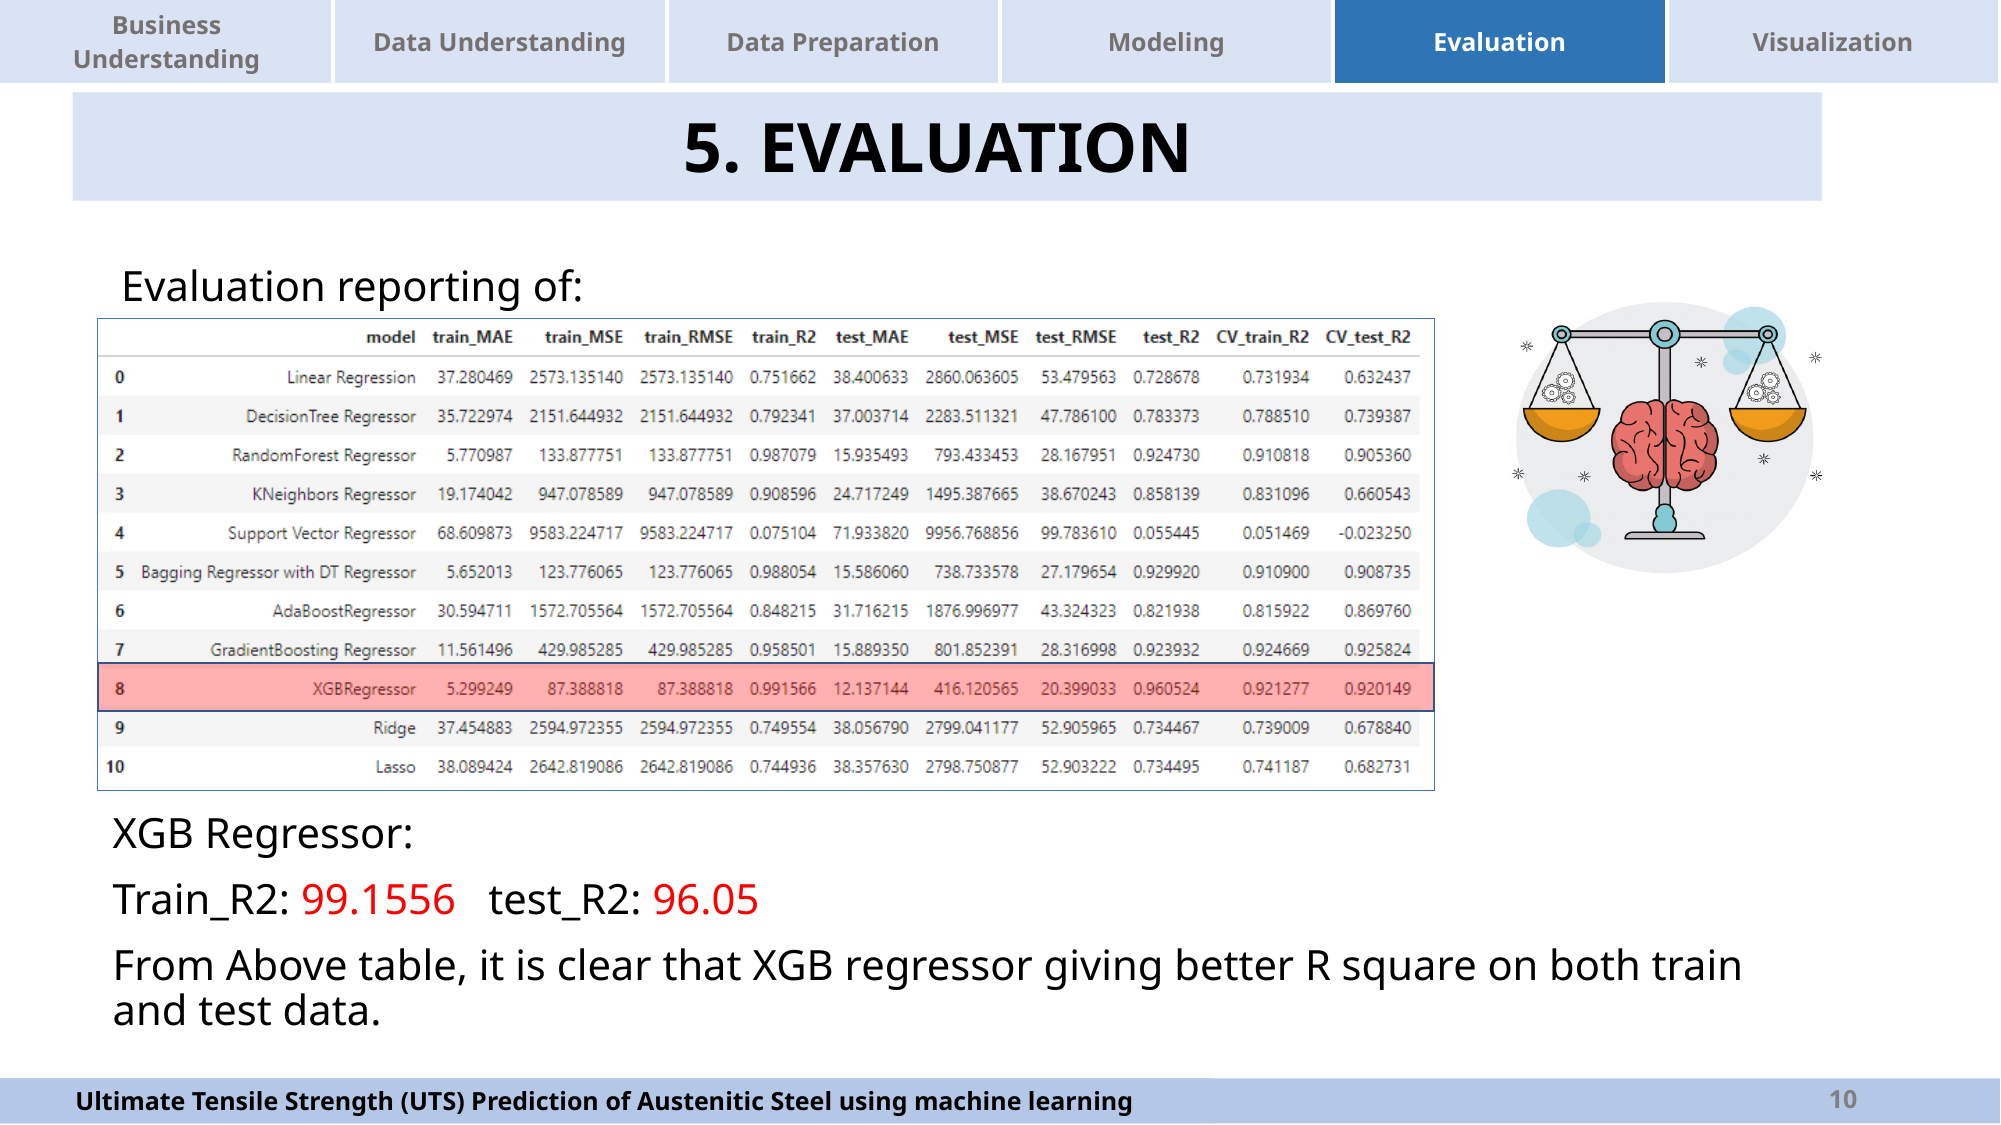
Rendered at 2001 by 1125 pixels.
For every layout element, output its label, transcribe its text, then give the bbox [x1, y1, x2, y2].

text_box Evaluation reporting of: [106, 258, 1007, 318]
picture [97, 318, 1435, 791]
slide_number 10 [1211, 1078, 2000, 1124]
title 5. EVALUATION [72, 92, 1823, 201]
text_box XGB Regressor: Train_R2: 99.1556 test_R2: 96.05 From Above table, it is clear that XGB regressor giving better R square on both train and test data. [97, 804, 1809, 1060]
text_box Ultimate Tensile Strength (UTS) Prediction of Austenitic Steel using machine learning [0, 1078, 1211, 1124]
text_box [1508, 294, 1823, 574]
